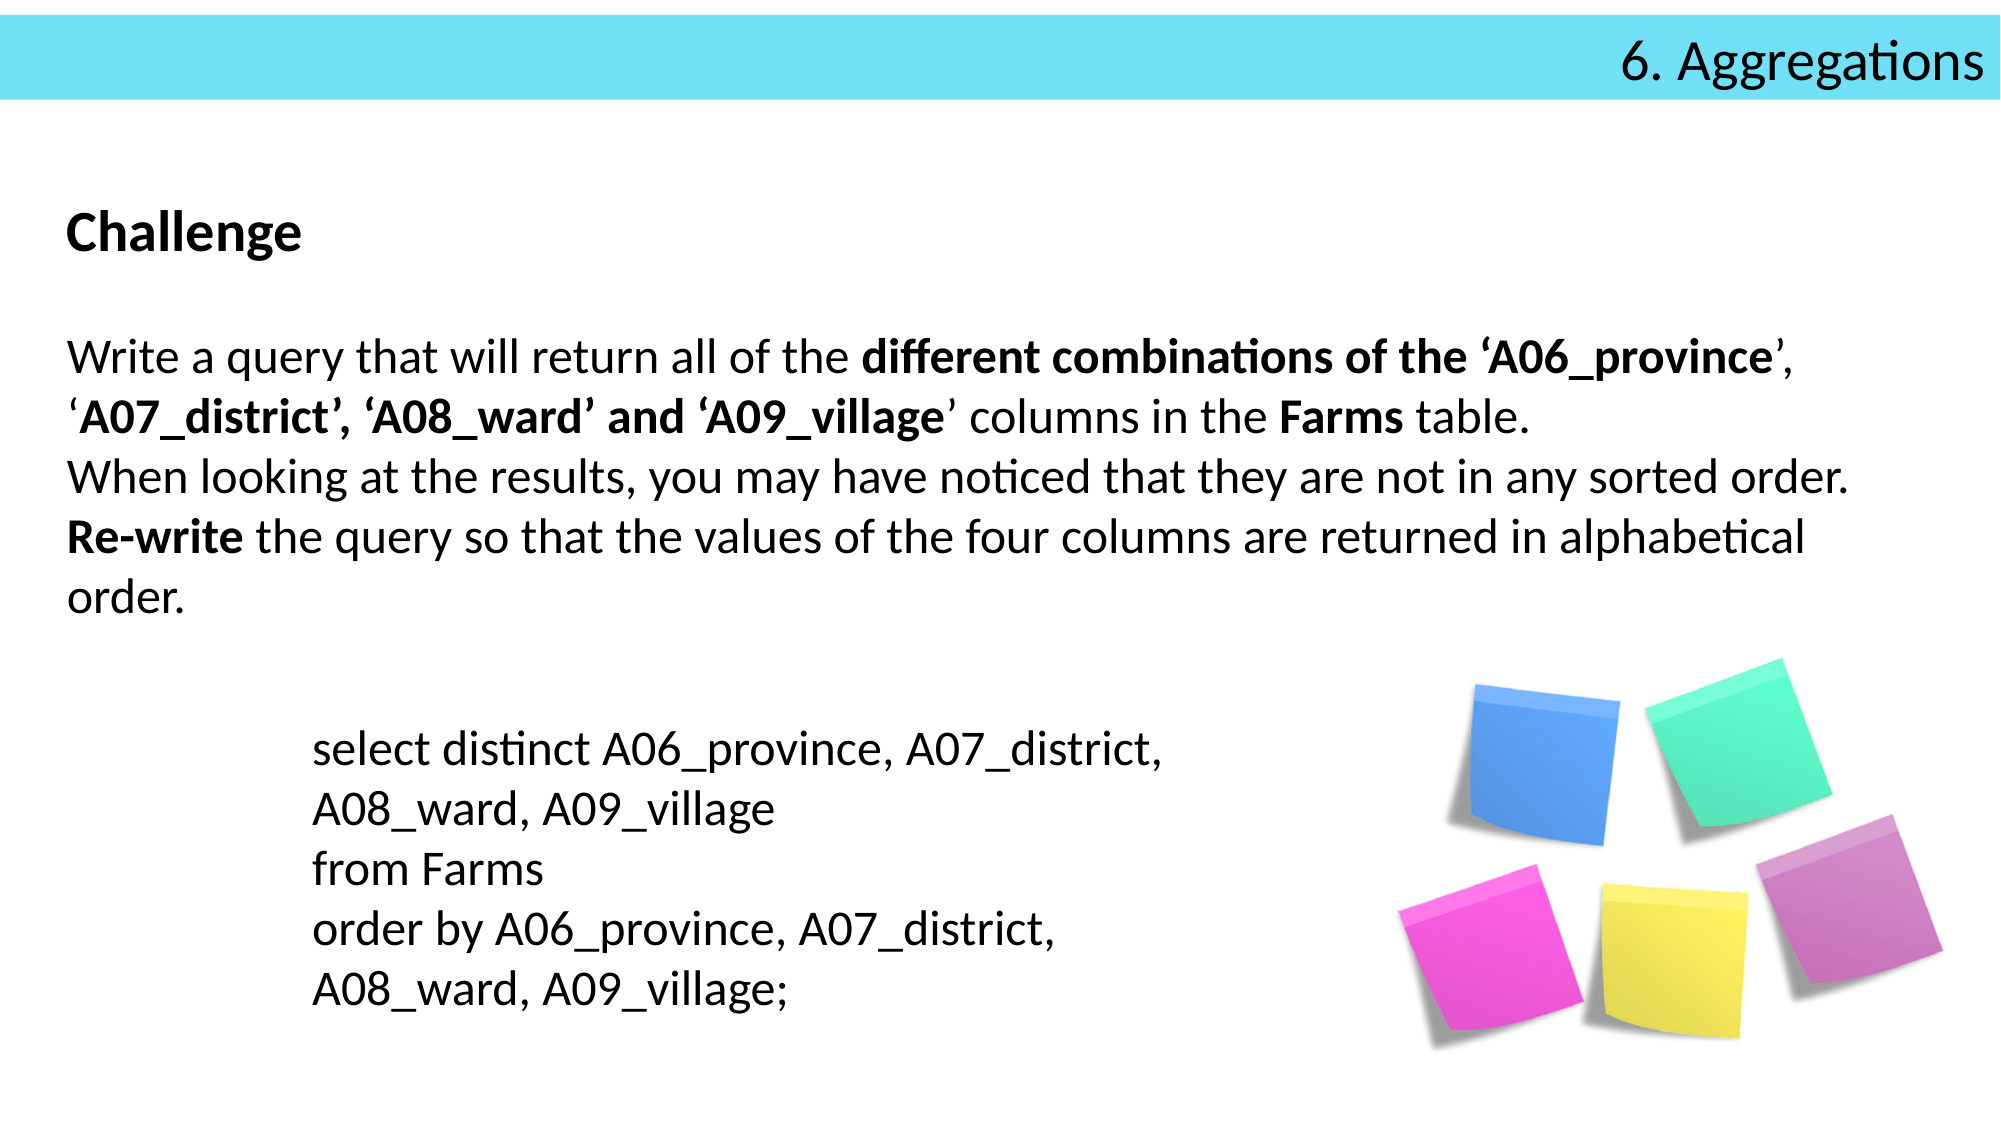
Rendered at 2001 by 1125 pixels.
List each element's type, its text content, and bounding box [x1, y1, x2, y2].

text_box Challenge Write a query that will return all of the different combinations of the ‘A06_province’, ‘A07_district’, ‘A08_ward’ and ‘A09_village’ columns in the Farms table. When looking at the results, you may have noticed that they are not in any sorted order. Re-write the query so that the values of the four columns are returned in alphabetical order. [52, 185, 1874, 631]
text_box 6. Aggregations [0, 14, 2000, 100]
picture [1385, 649, 1954, 1084]
text_box select distinct A06_province, A07_district, A08_ward, A09_village from Farms order by A06_province, A07_district, A08_ward, A09_village; [297, 707, 1197, 1023]
